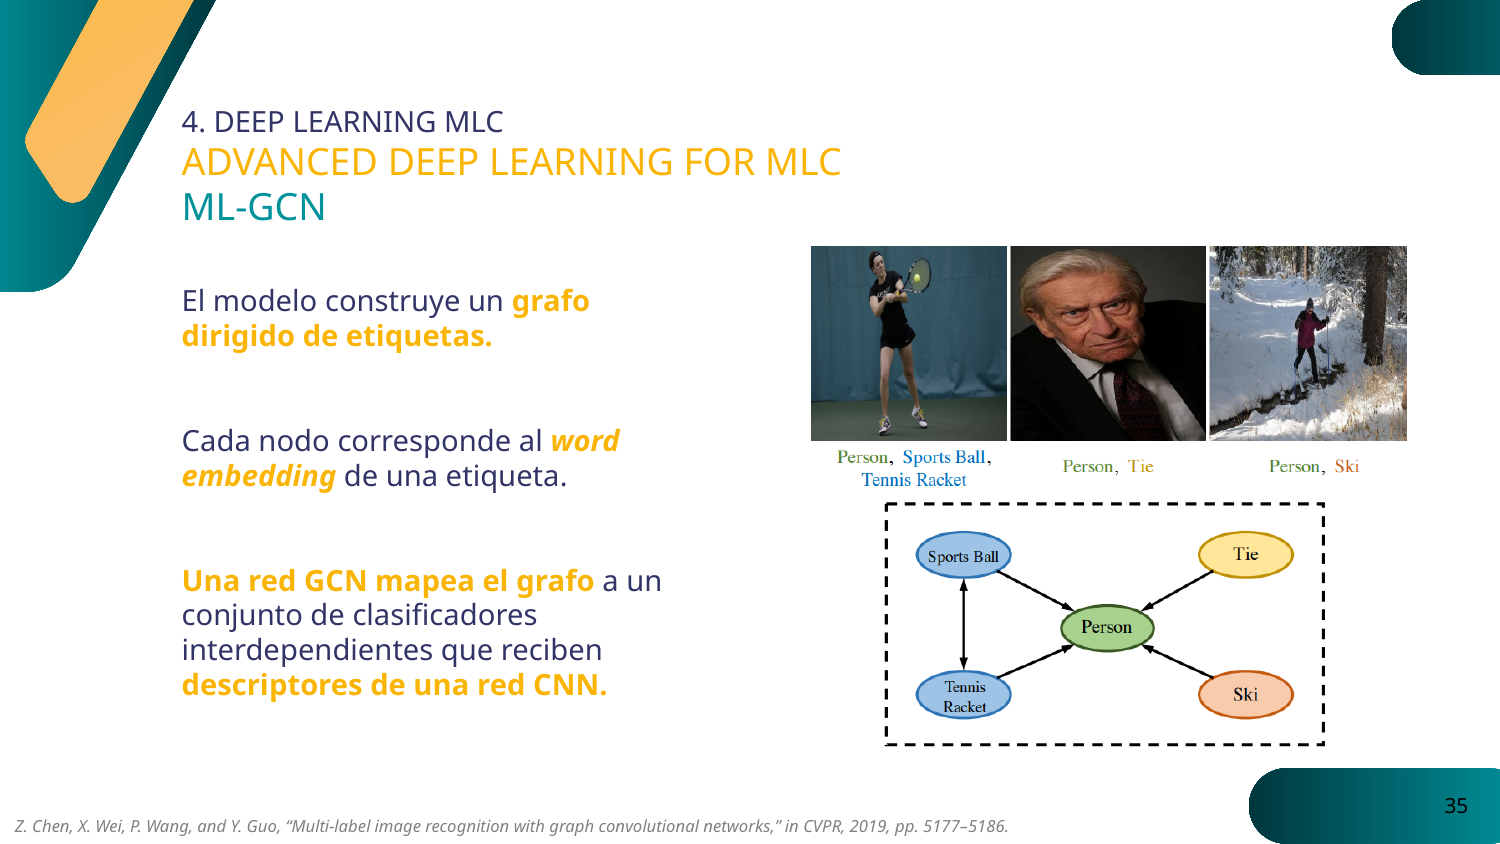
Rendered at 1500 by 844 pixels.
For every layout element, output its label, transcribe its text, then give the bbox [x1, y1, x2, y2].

picture [802, 236, 1413, 752]
text_box 4. DEEP LEARNING MLC ADVANCED DEEP LEARNING FOR MLC ML-GCN [166, 95, 1108, 236]
text_box Z. Chen, X. Wei, P. Wang, and Y. Guo, “Multi-label image recognition with graph convolutional networks,” in CVPR, 2019, pp. 5177–5186. [0, 808, 1177, 844]
text_box 35 [1429, 785, 1483, 825]
text_box El modelo construye un grafo dirigido de etiquetas. Cada nodo corresponde al word embedding de una etiqueta. Una red GCN mapea el grafo a un conjunto de clasificadores interdependientes que reciben descriptores de una red CNN. [166, 274, 696, 709]
